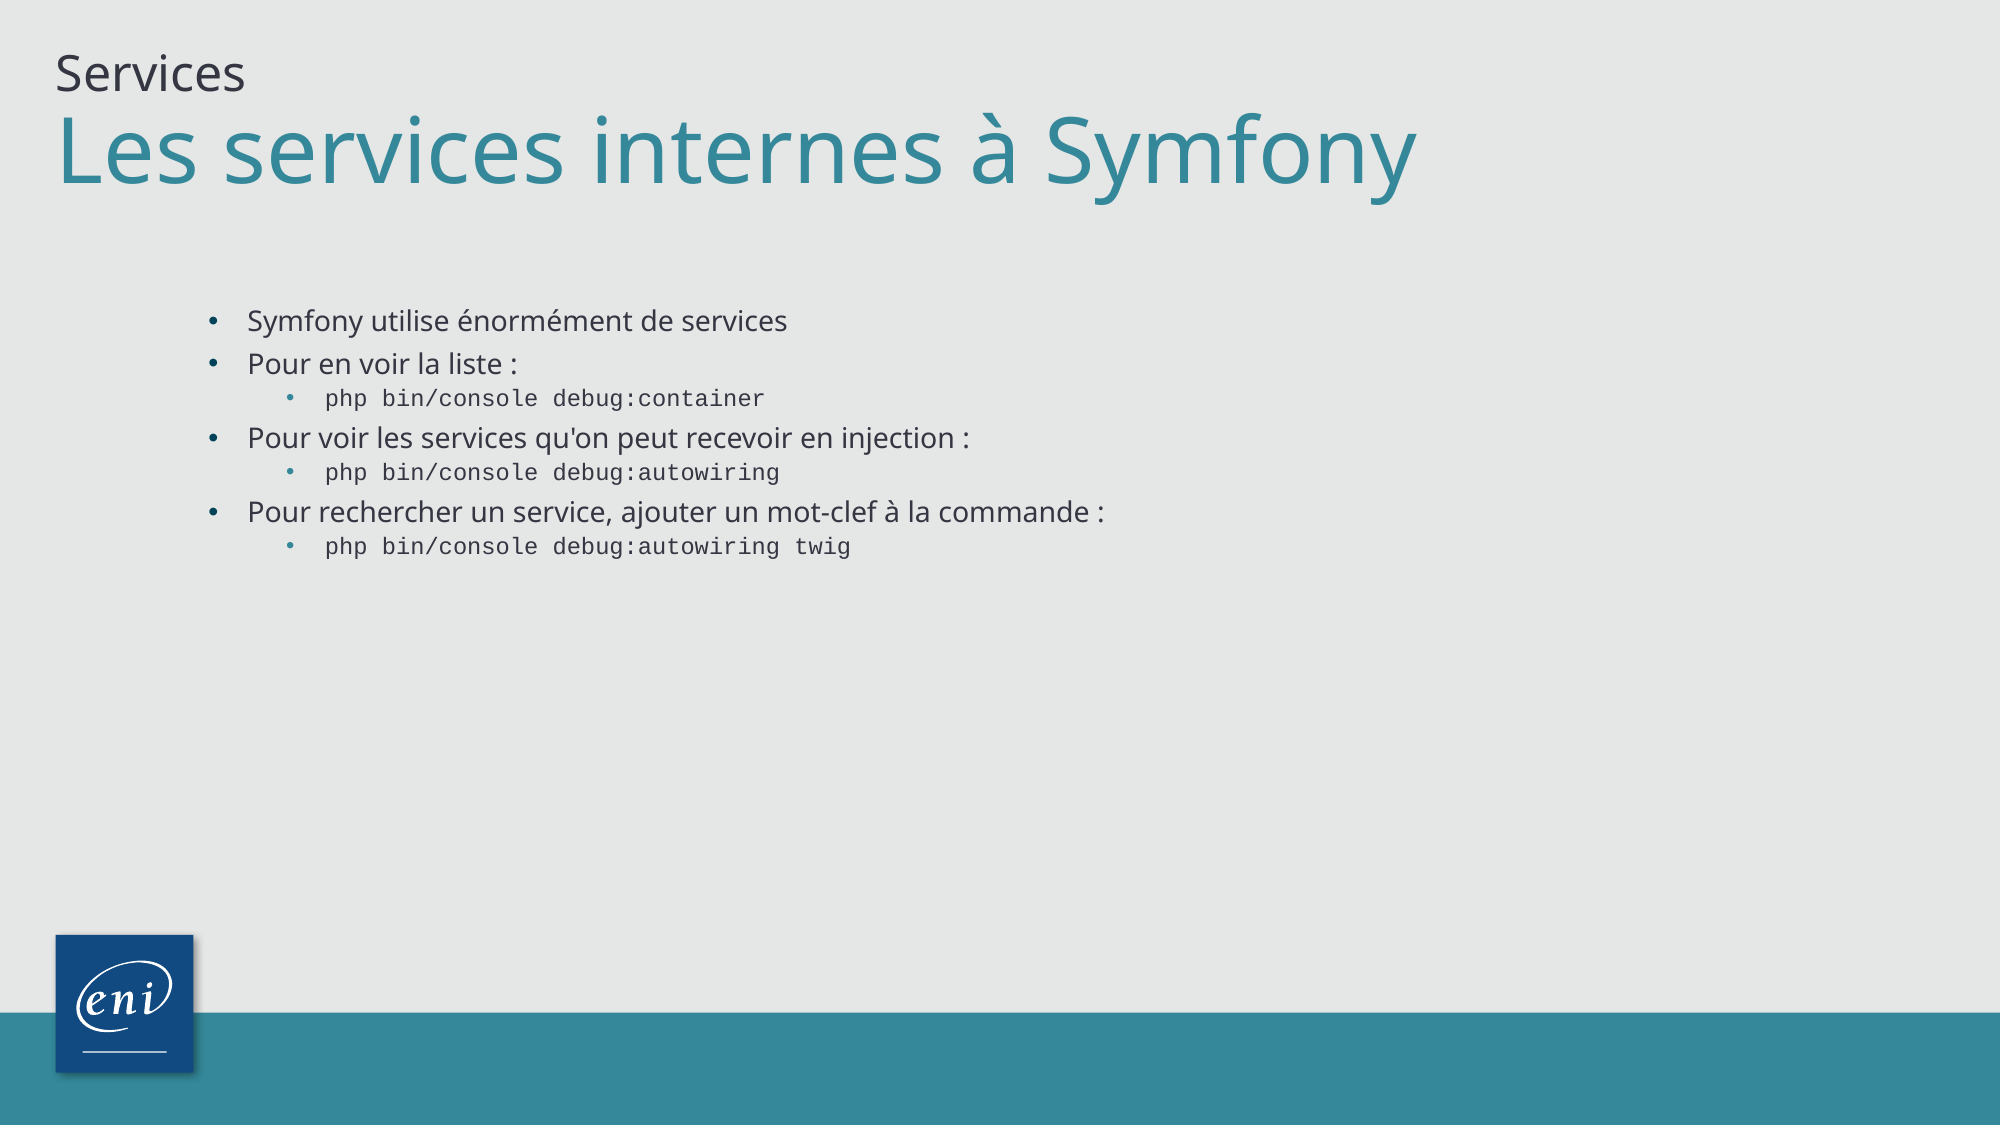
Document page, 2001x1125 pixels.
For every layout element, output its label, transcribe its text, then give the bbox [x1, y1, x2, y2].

title Les services internes à Symfony [55, 104, 1952, 205]
list Symfony utilise énormément de services Pour en voir la liste : php bin/console debug:container Pour voir les services qu'on peut recevoir en injection : php bin/console debug:autowiring Pour rechercher un service, ajouter un mot-clef à la commande : php bin/console debug:autowiring twig [193, 299, 1952, 571]
list Services [55, 31, 1952, 103]
